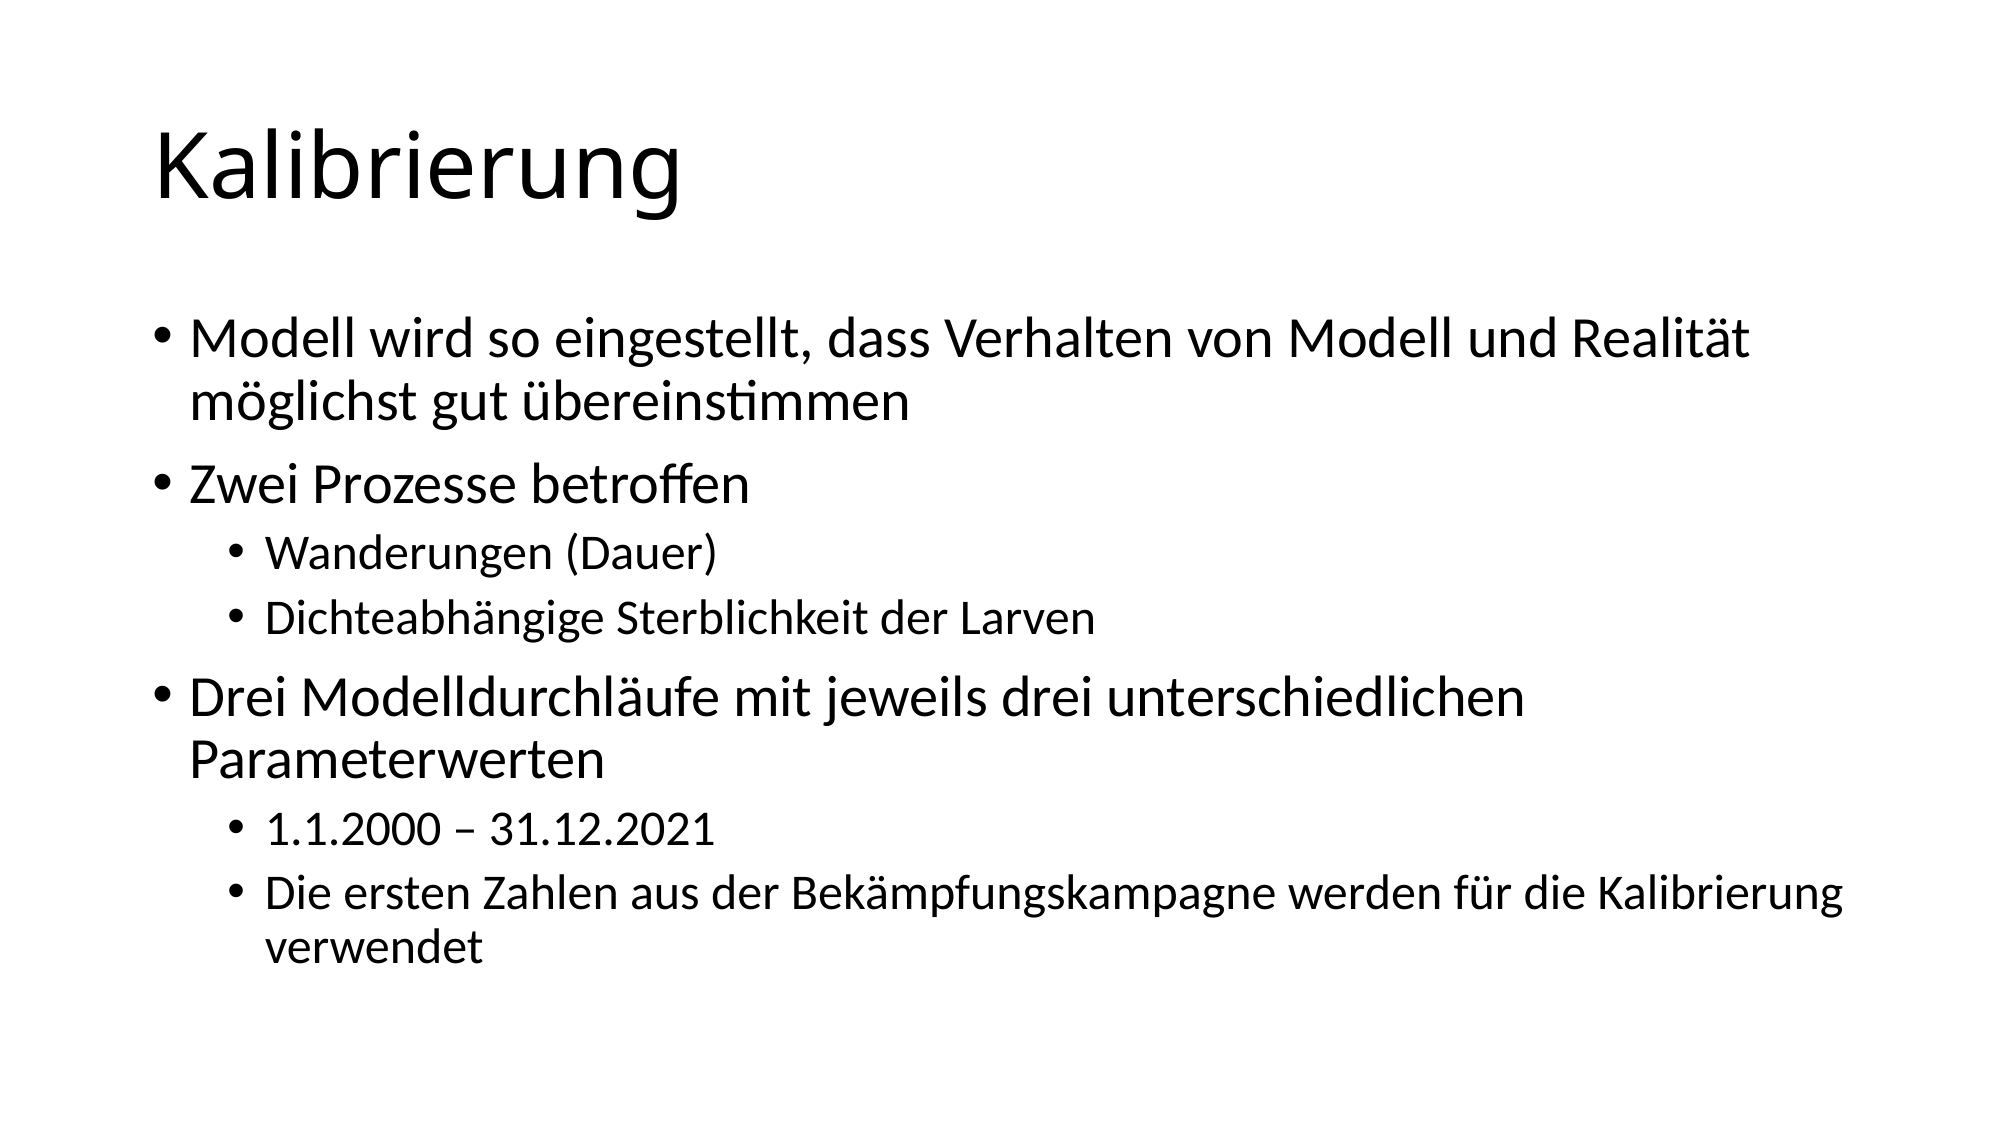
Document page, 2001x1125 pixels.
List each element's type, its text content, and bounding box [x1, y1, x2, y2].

title Kalibrierung [137, 59, 1863, 278]
list Modell wird so eingestellt, dass Verhalten von Modell und Realität möglichst gut übereinstimmen Zwei Prozesse betroffen Wanderungen (Dauer) Dichteabhängige Sterblichkeit der Larven Drei Modelldurchläufe mit jeweils drei unterschiedlichen Parameterwerten 1.1.2000 – 31.12.2021 Die ersten Zahlen aus der Bekämpfungskampagne werden für die Kalibrierung verwendet [137, 299, 1863, 1014]
